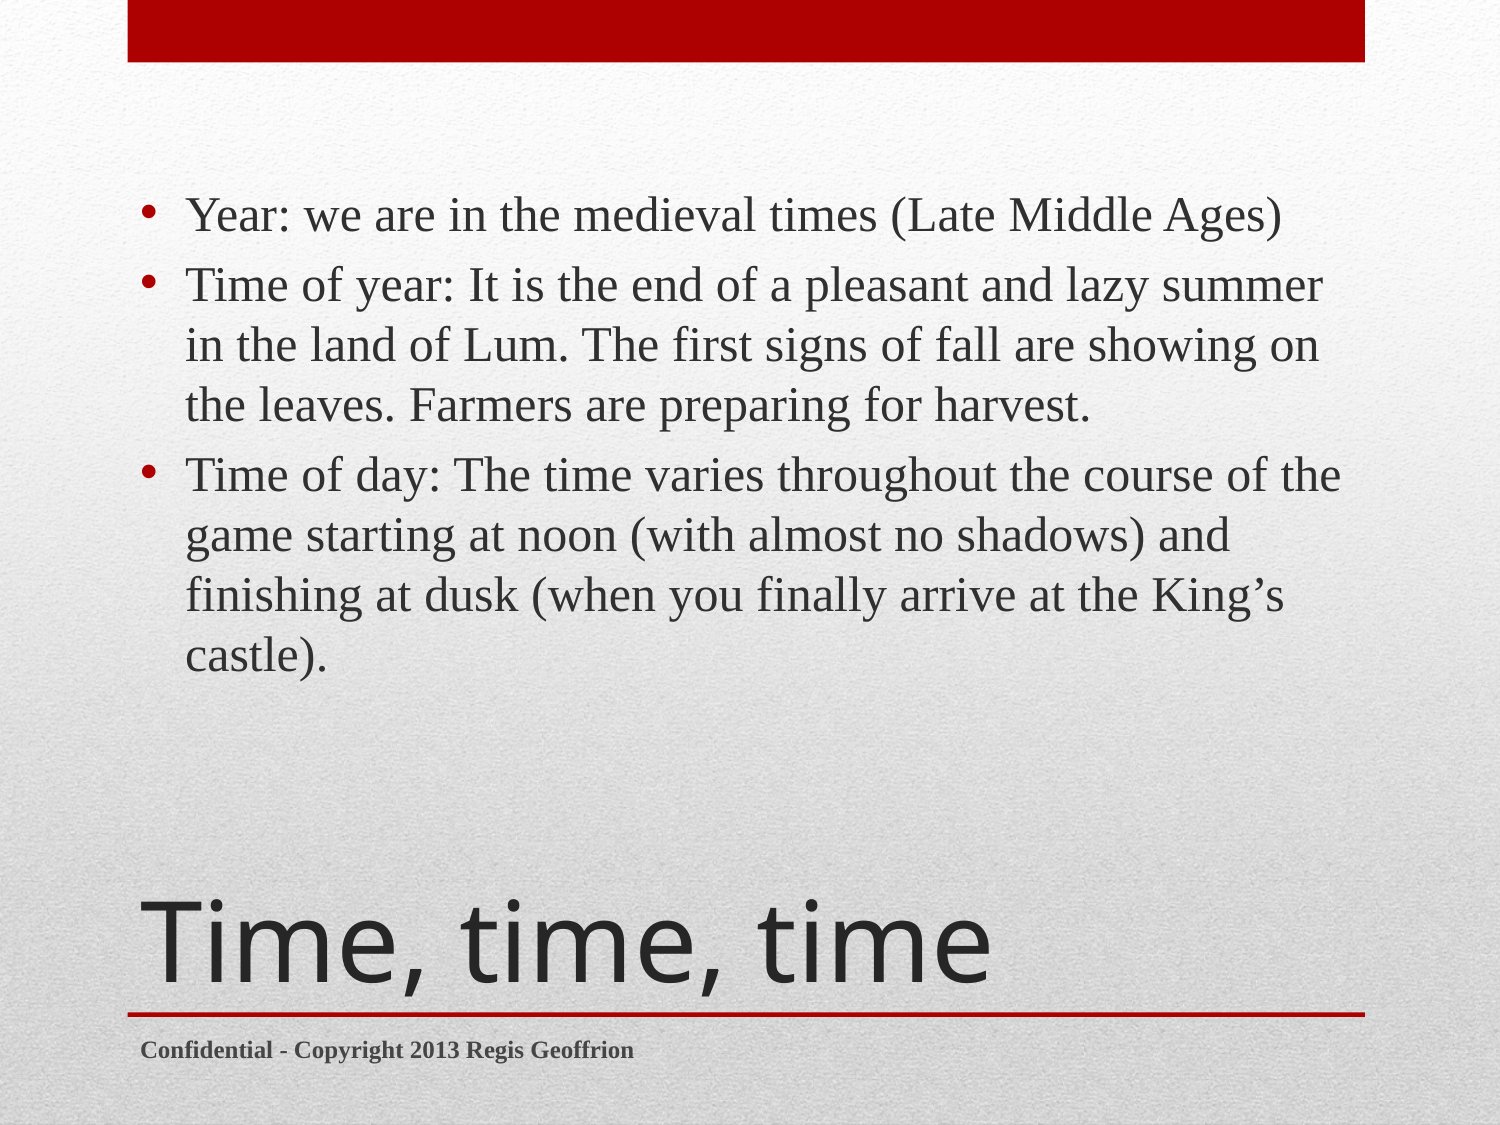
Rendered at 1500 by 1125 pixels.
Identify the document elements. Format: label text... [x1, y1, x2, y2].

title Time, time, time [125, 750, 1238, 1013]
list Year: we are in the medieval times (Late Middle Ages) Time of year: It is the end of a pleasant and lazy summer in the land of Lum. The first signs of fall are showing on the leaves. Farmers are preparing for harvest. Time of day: The time varies throughout the course of the game starting at noon (with almost no shadows) and finishing at dusk (when you finally arrive at the King’s castle). [125, 112, 1363, 750]
footer Confidential - Copyright 2013 Regis Geoffrion [125, 1018, 925, 1079]
